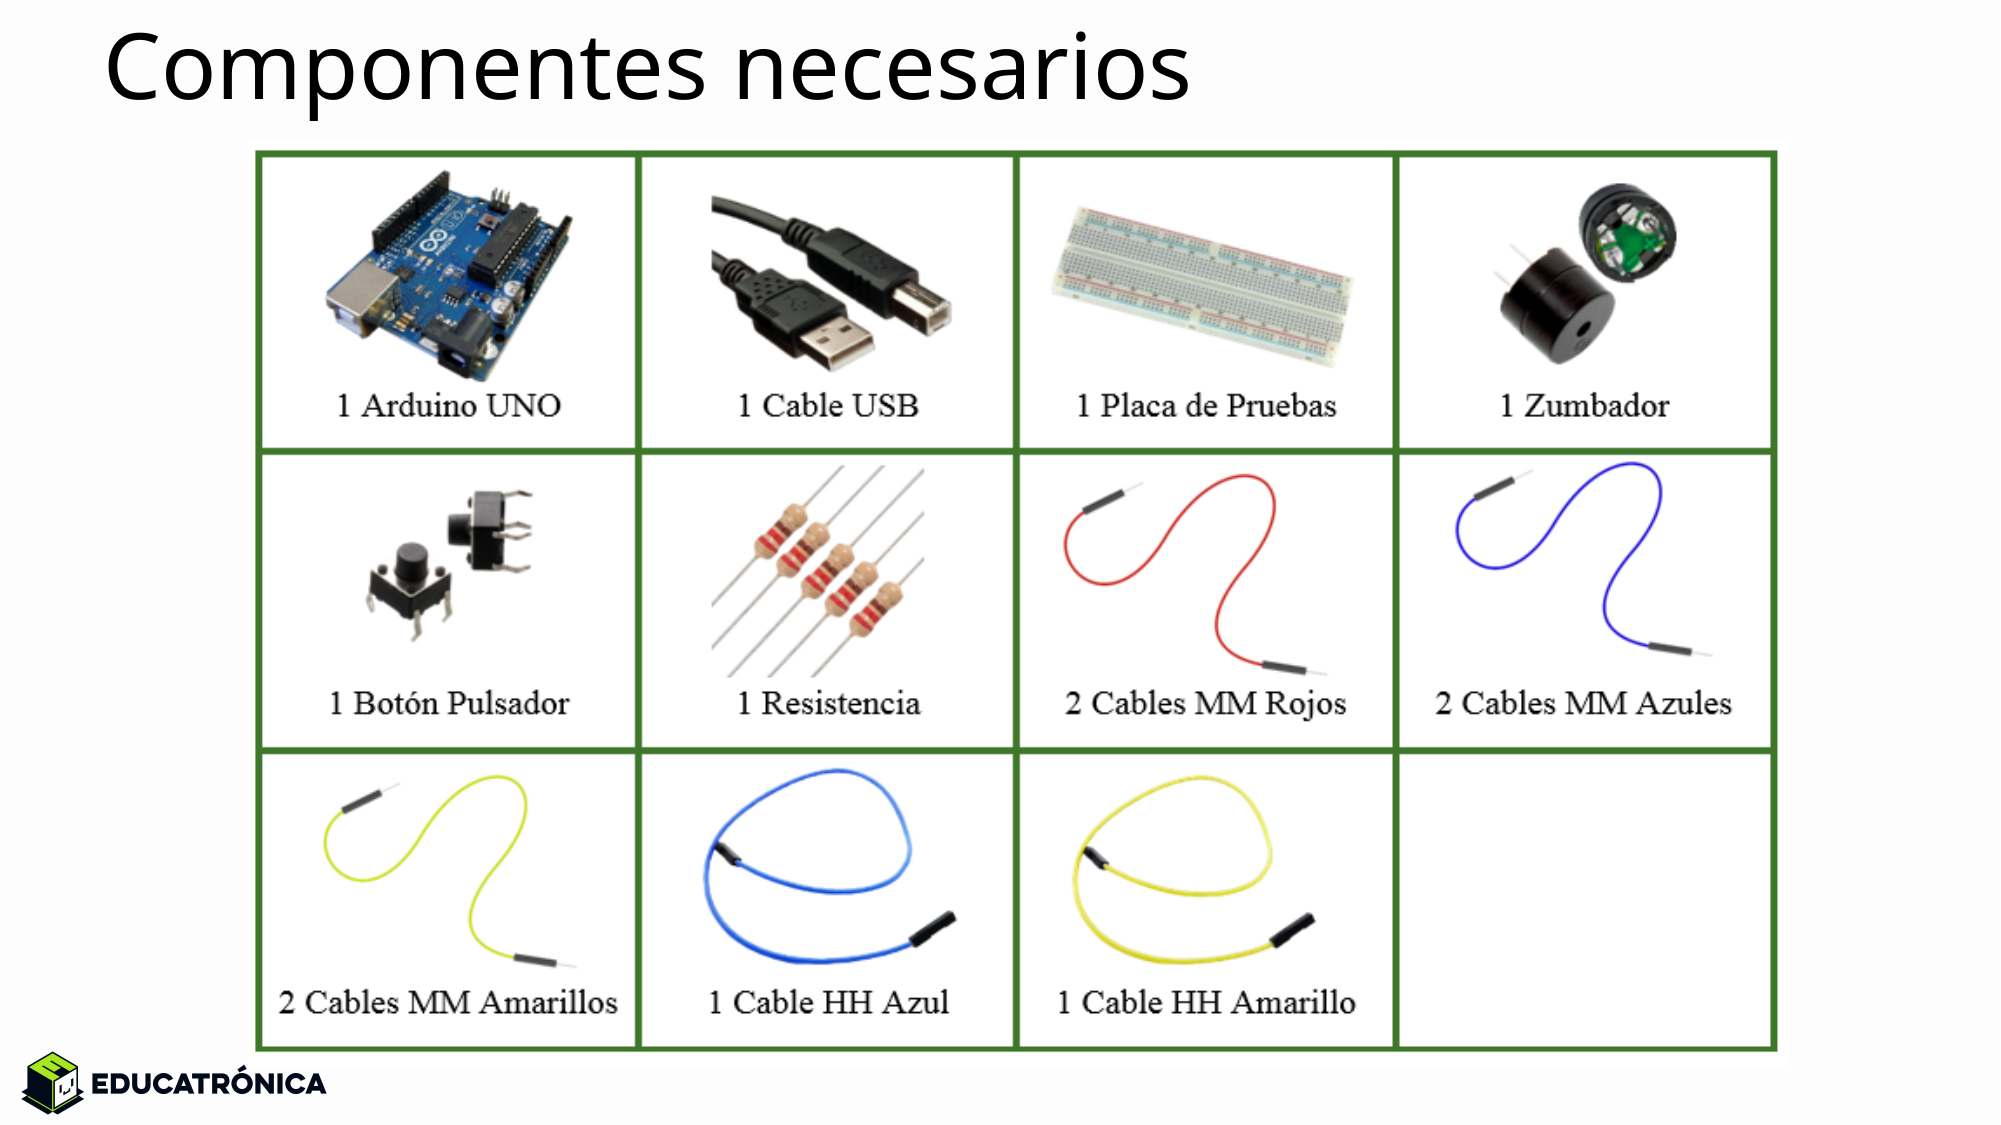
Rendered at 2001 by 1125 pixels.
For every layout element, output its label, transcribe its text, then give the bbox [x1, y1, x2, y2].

picture [19, 142, 1790, 1118]
title Componentes necesarios [88, 7, 1912, 133]
